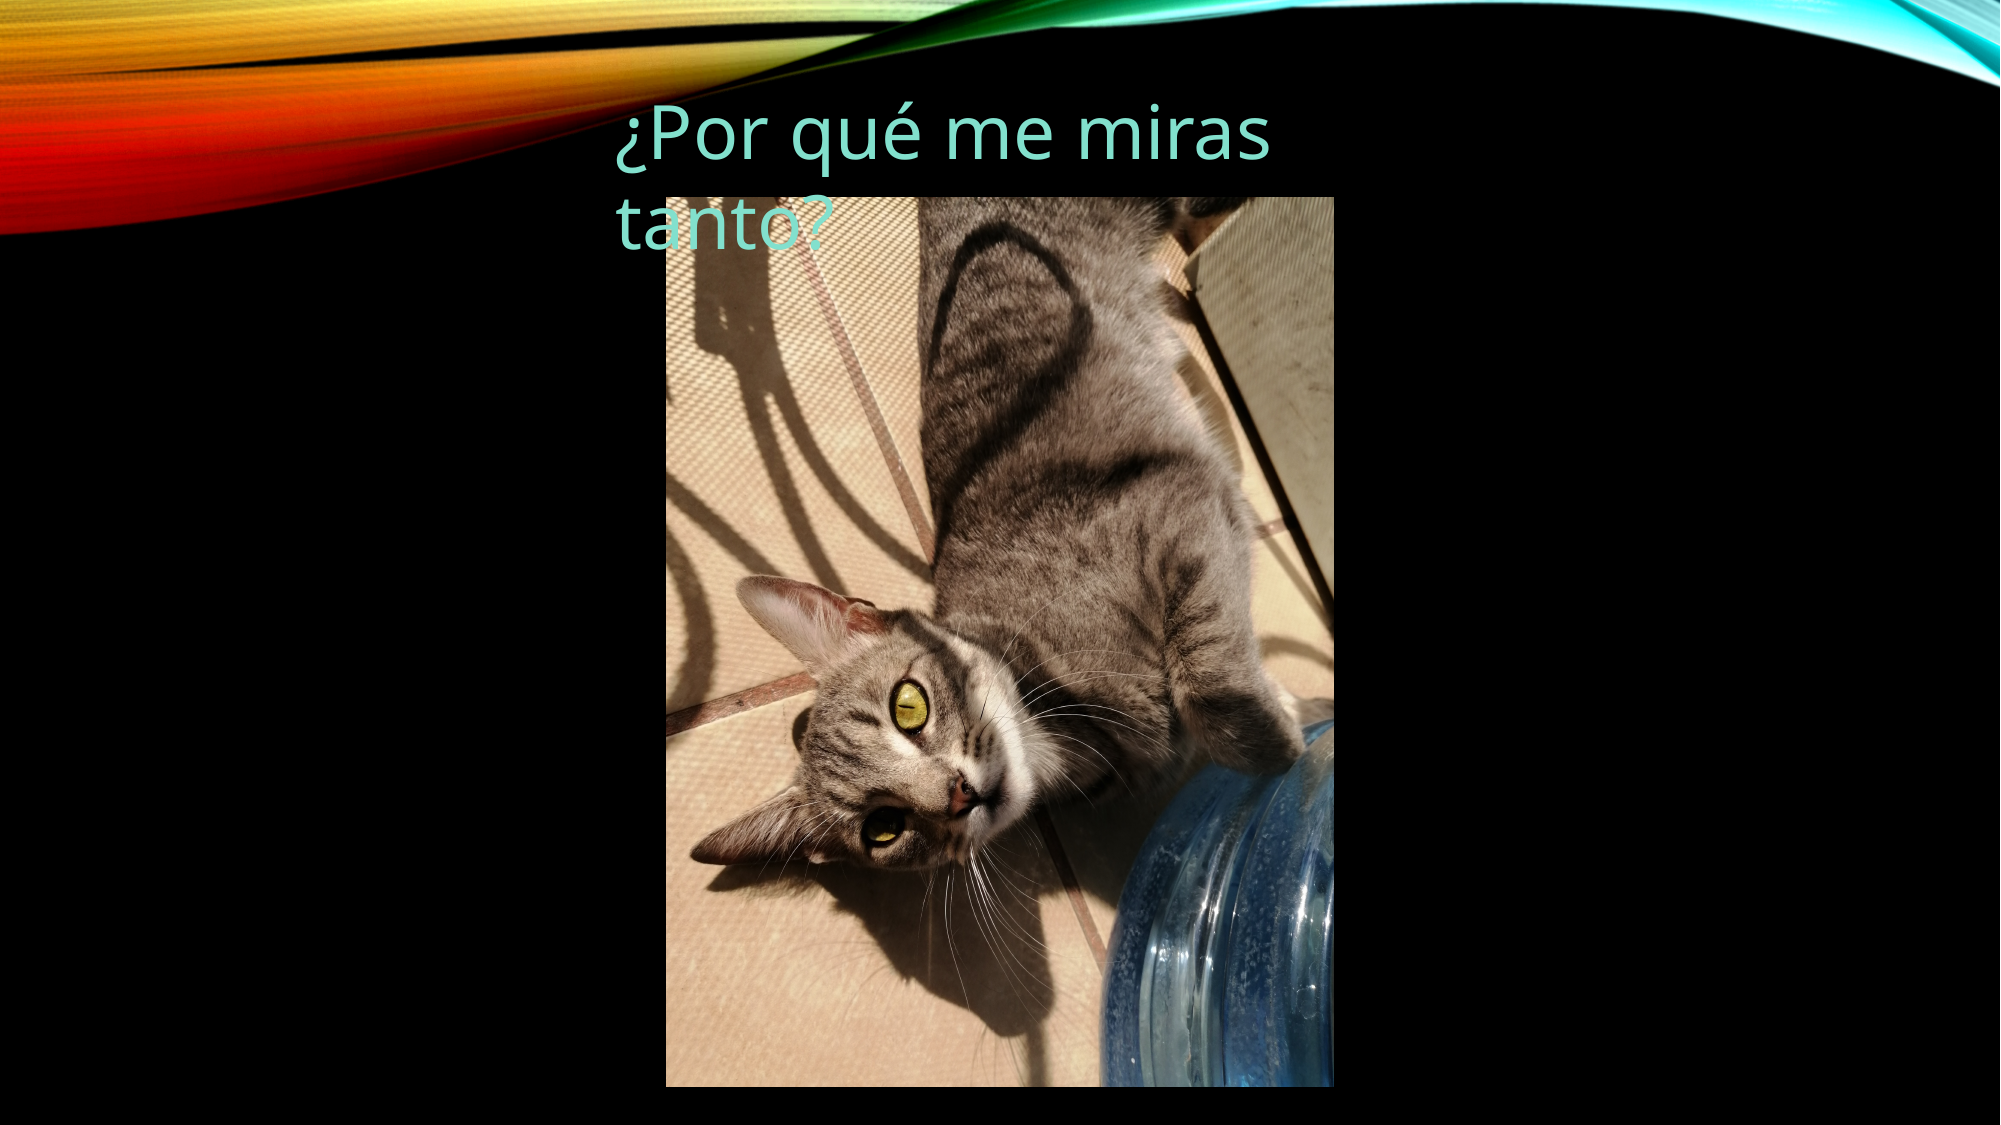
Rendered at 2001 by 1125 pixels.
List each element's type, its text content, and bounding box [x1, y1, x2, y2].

picture [0, 0, 2000, 237]
picture [666, 197, 1334, 1087]
text_box ¿Por qué me miras tanto? [600, 77, 1494, 273]
